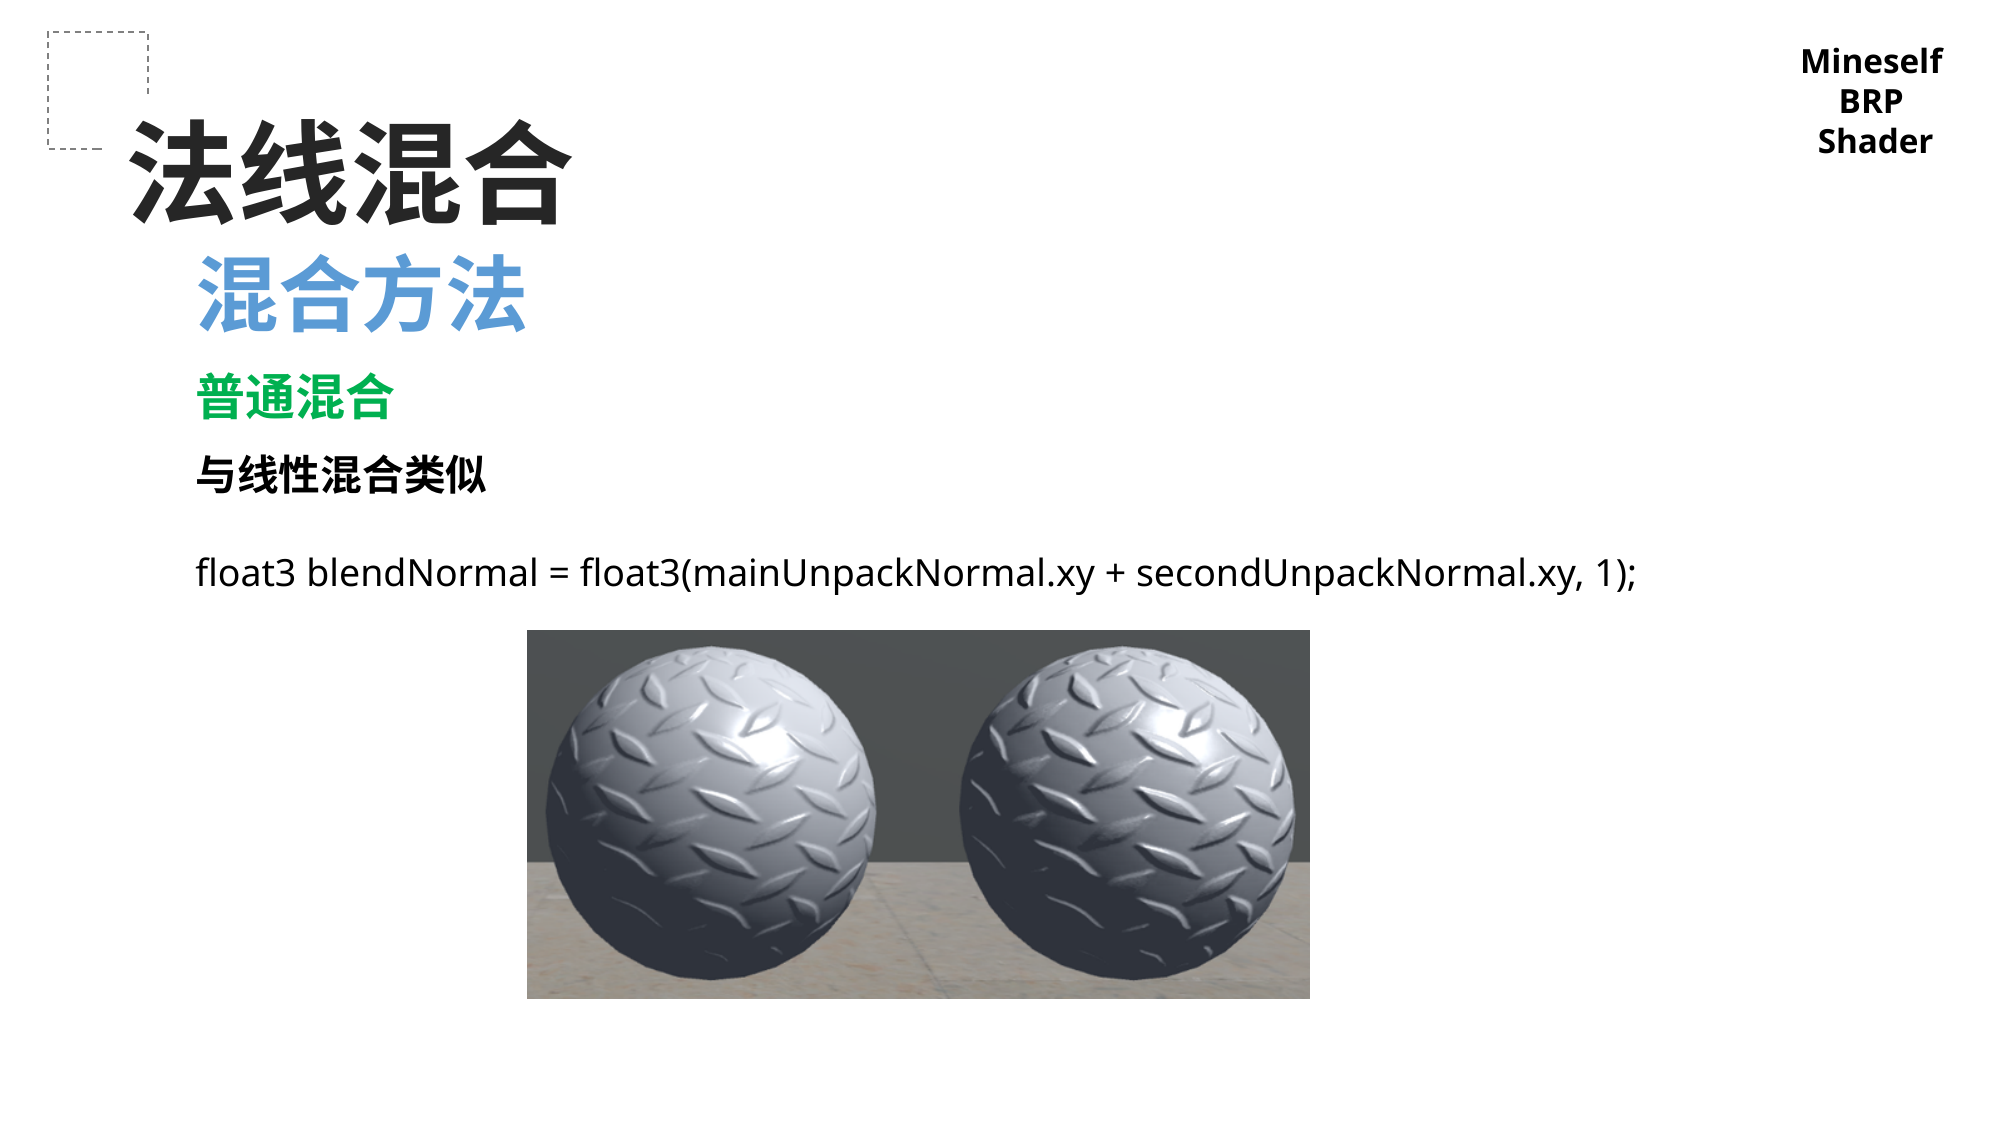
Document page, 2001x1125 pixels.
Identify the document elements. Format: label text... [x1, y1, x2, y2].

picture [527, 630, 1310, 1000]
text_box Mineself BRP Shader [1788, 40, 1964, 160]
text_box [103, 96, 196, 173]
text_box [47, 31, 149, 150]
text_box 与线性混合类似 float3 blendNormal = float3(mainUnpackNormal.xy + secondUnpackNormal.xy, 1); [195, 448, 1977, 594]
text_box 普通混合 [195, 365, 1977, 426]
text_box 法线混合 [125, 103, 1022, 239]
text_box 混合方法 [195, 242, 615, 343]
